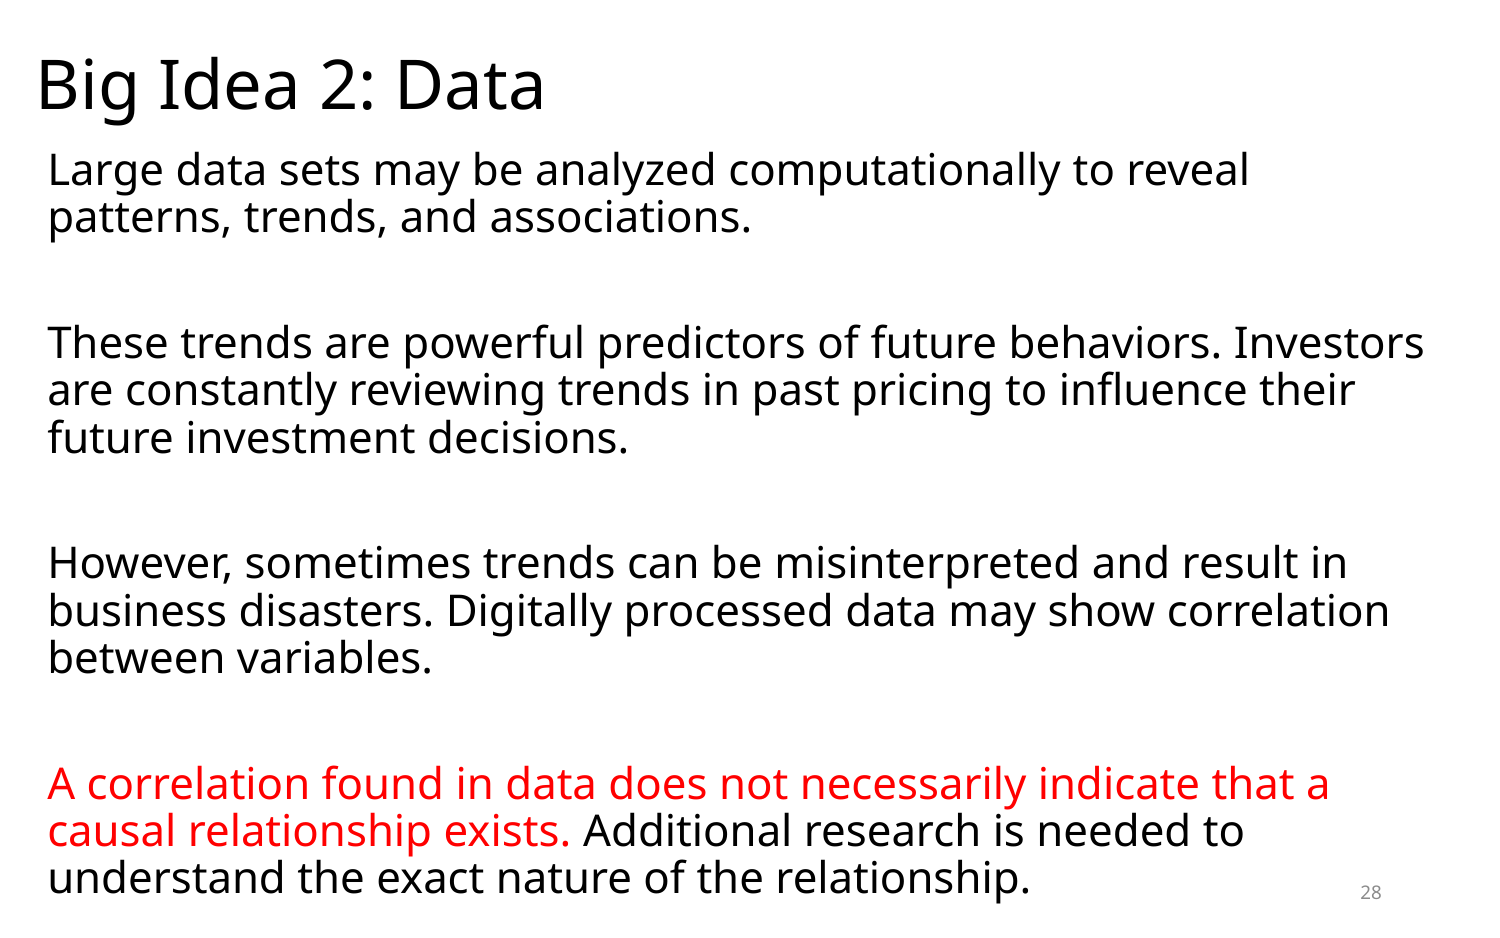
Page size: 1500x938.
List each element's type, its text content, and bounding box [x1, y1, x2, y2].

slide_number 28 [1059, 868, 1397, 919]
list Large data sets may be analyzed computationally﻿ to reveal patterns, trends, and associations. These trends are powerful predictors of future behaviors. Investors are constantly reviewing trends in past pricing to influence their future investment decisions. However, sometimes trends can be misinterpreted and result in business disasters. Digitally processed data may show correlation between variables. A correlation found in data does not necessarily indicate that a causal relationship exists. Additional research is needed to understand the exact nature of the relationship. [32, 140, 1460, 919]
title Big Idea 2: Data [20, 18, 1315, 157]
